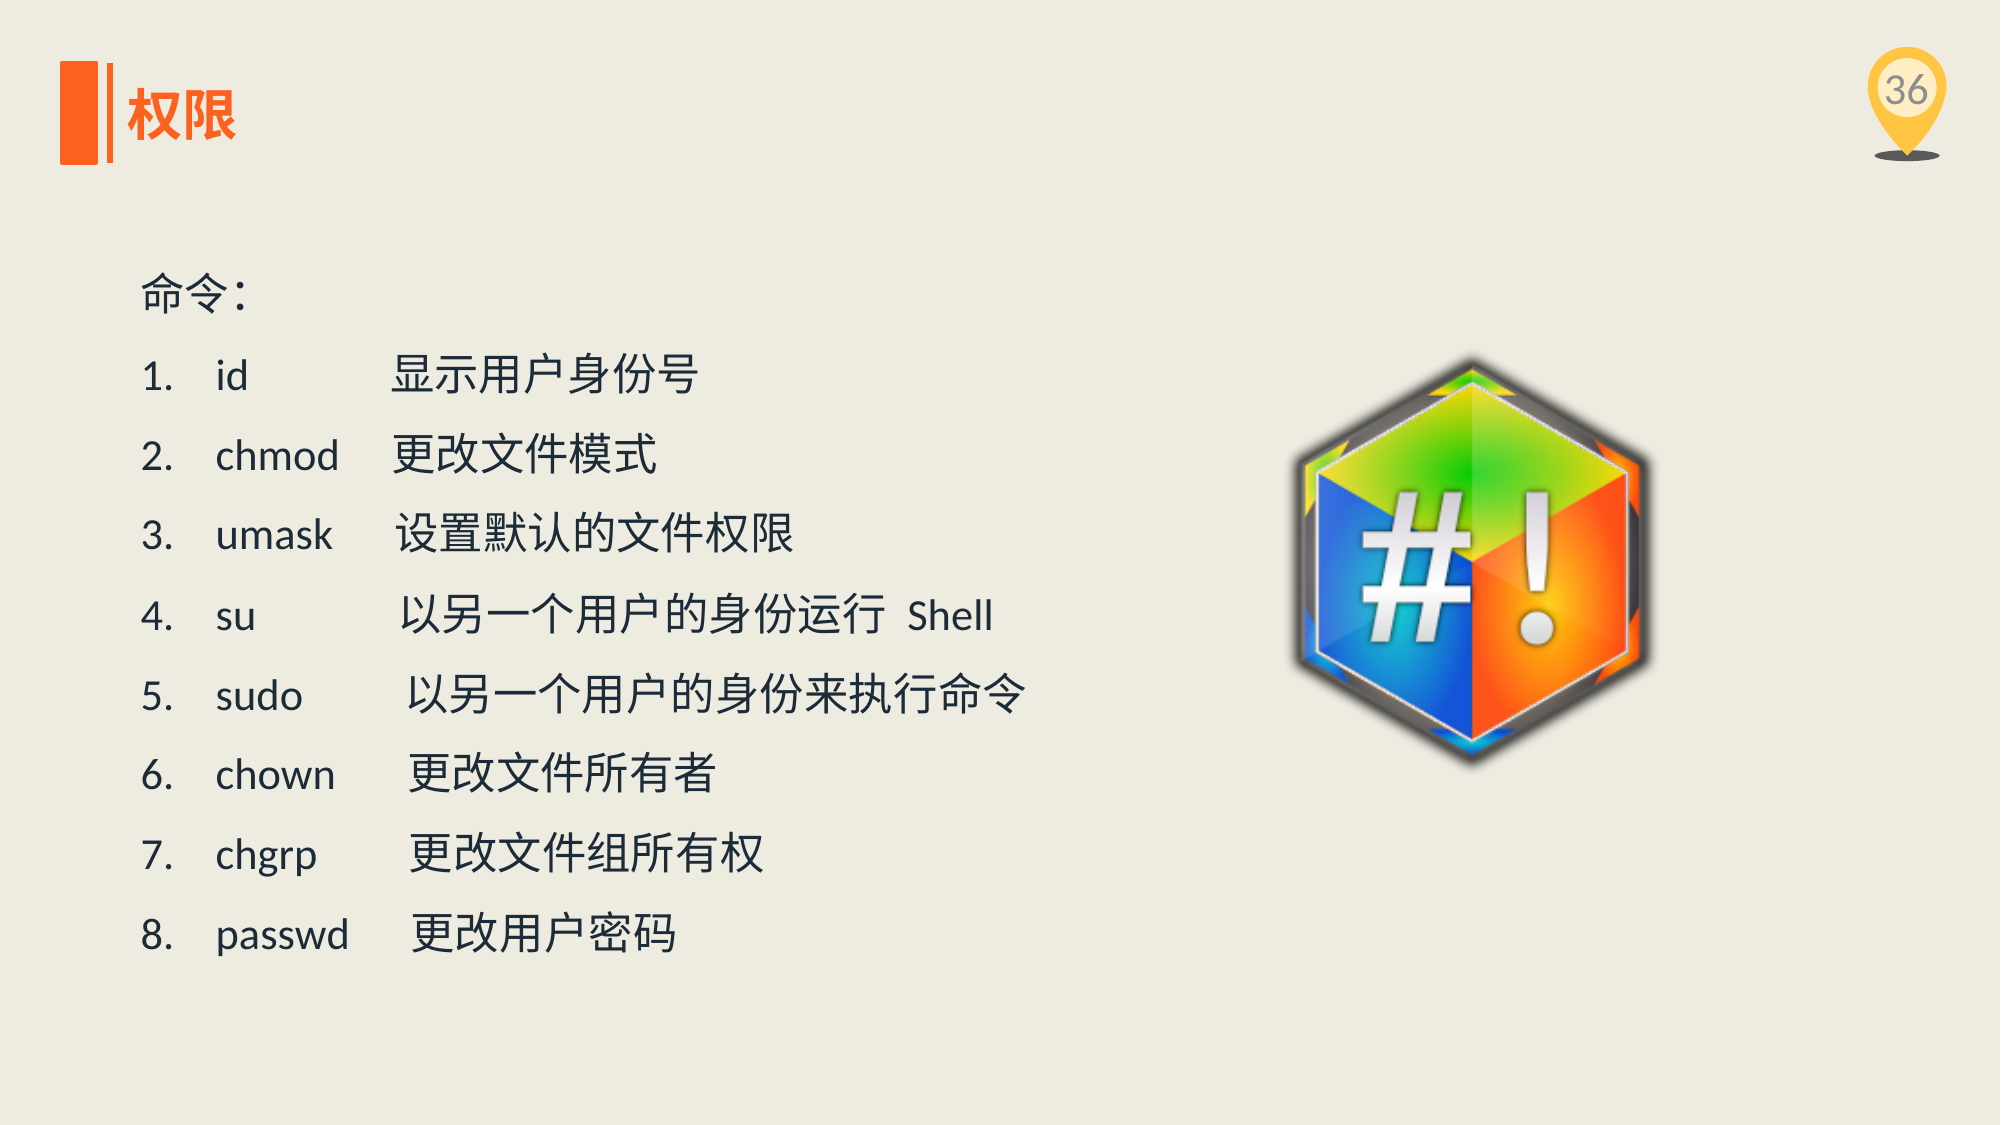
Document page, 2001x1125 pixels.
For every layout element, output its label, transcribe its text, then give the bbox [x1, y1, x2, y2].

text_box 命令： id 显示用户身份号 chmod 更改文件模式 umask 设置默认的文件权限 su 以另一个用户的身份运行 Shell sudo 以另一个用户的身份来执行命令 chown 更改文件所有者 chgrp 更改文件组所有权 passwd 更改用户密码 [125, 231, 1154, 967]
text_box [60, 61, 98, 165]
slide_number 36 [1673, 57, 2000, 118]
picture [1247, 337, 1698, 788]
text_box 权限 [115, 72, 577, 154]
